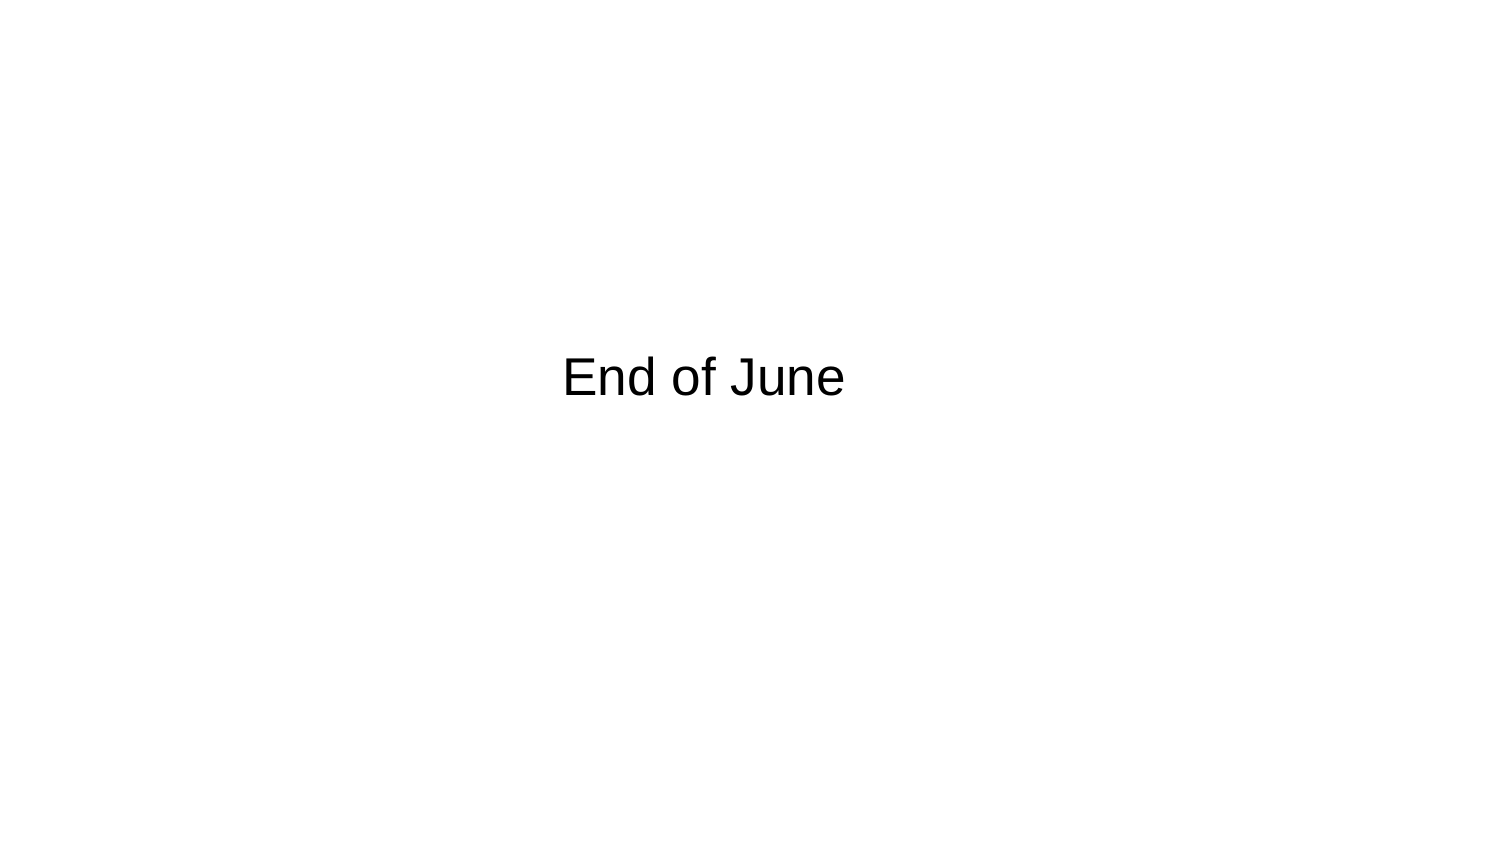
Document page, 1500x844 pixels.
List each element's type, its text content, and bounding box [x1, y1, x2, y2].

title End of June [547, 327, 1021, 422]
